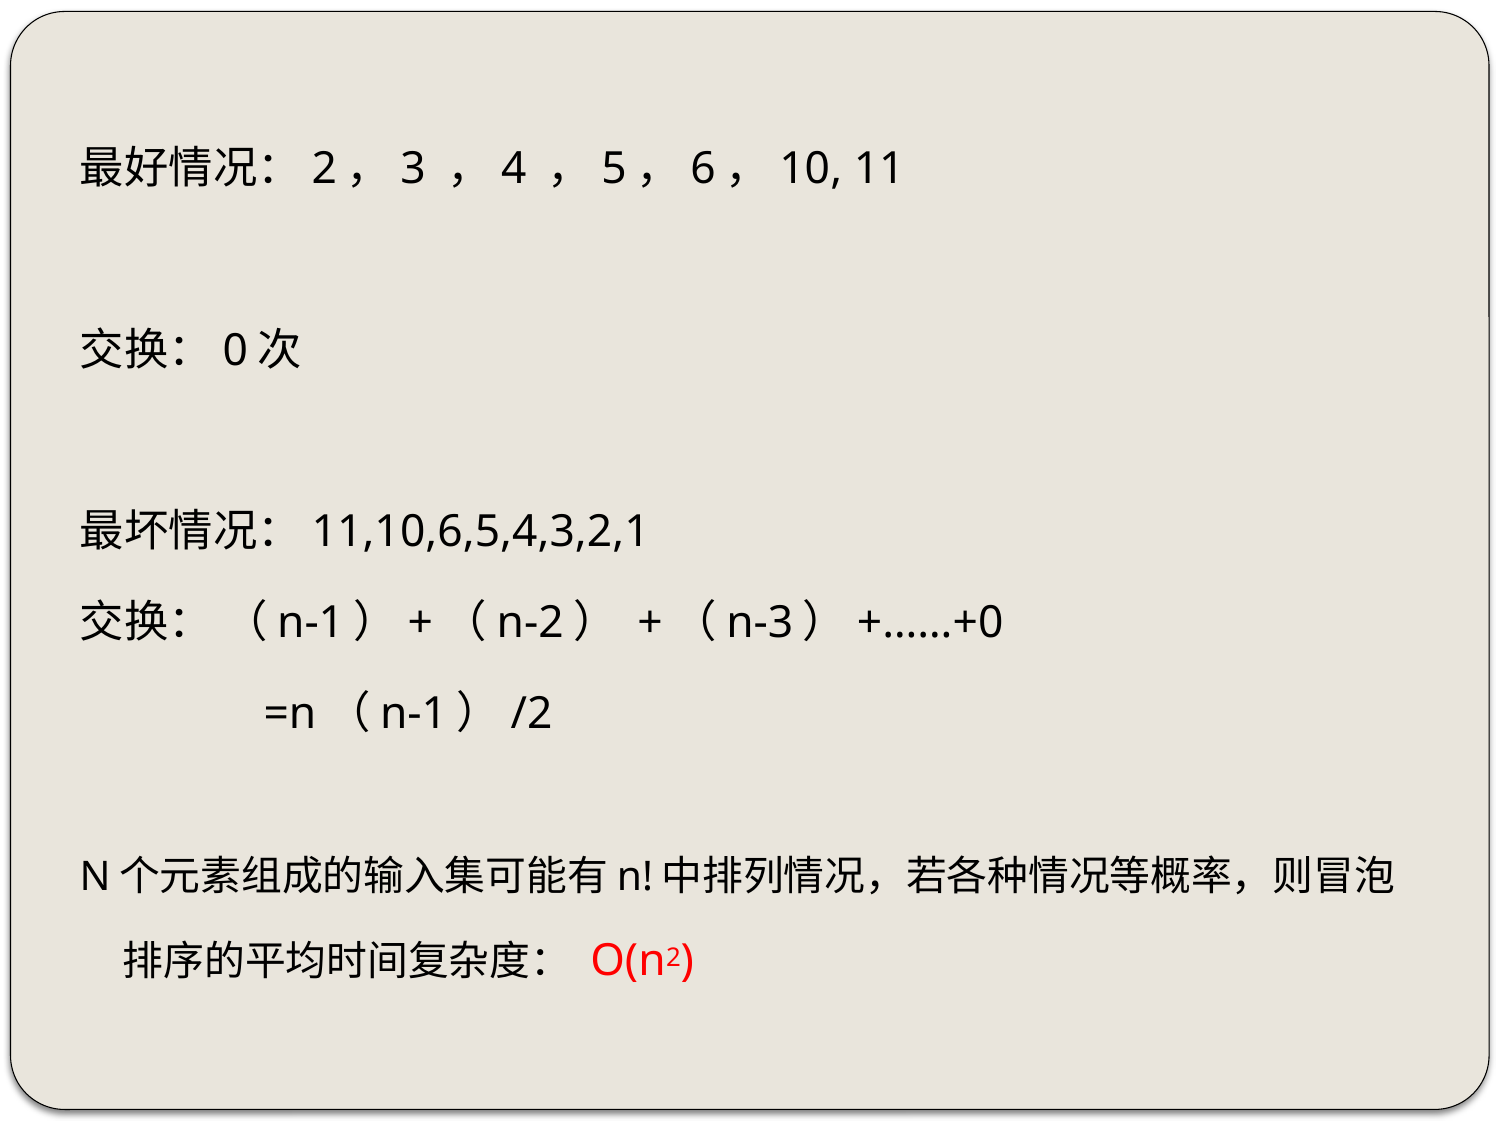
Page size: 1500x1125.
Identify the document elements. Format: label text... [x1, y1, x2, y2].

text_box 最好情况：2，3 ，4 ，5，6，10, 11 交换：0次 最坏情况：11,10,6,5,4,3,2,1 交换： （n-1）+（n-2） +（n-3）+……+0 =n（n-1）/2 N个元素组成的输入集可能有n!中排列情况，若各种情况等概率，则冒泡排序的平均时间复杂度： O(n2) [64, 105, 1424, 997]
text_box [25, 0, 76, 27]
